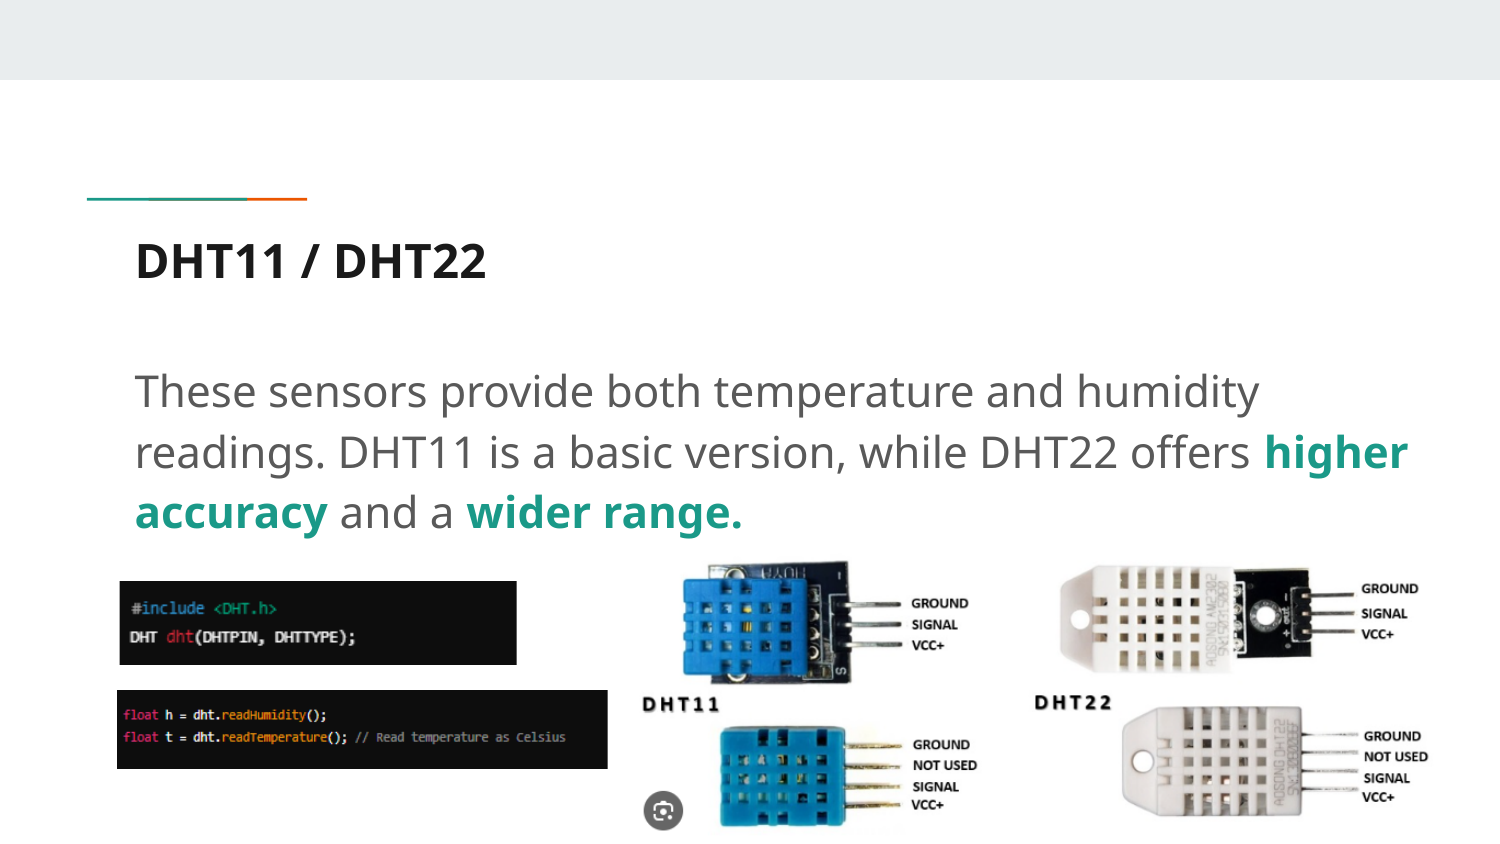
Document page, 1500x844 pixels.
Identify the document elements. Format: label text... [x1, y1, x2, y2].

picture [119, 581, 517, 665]
picture [634, 546, 1447, 836]
list These sensors provide both temperature and humidity readings. DHT11 is a basic version, while DHT22 offers higher accuracy and a wider range. [119, 341, 1442, 557]
title DHT11 / DHT22 [119, 216, 1381, 305]
picture [84, 690, 608, 769]
